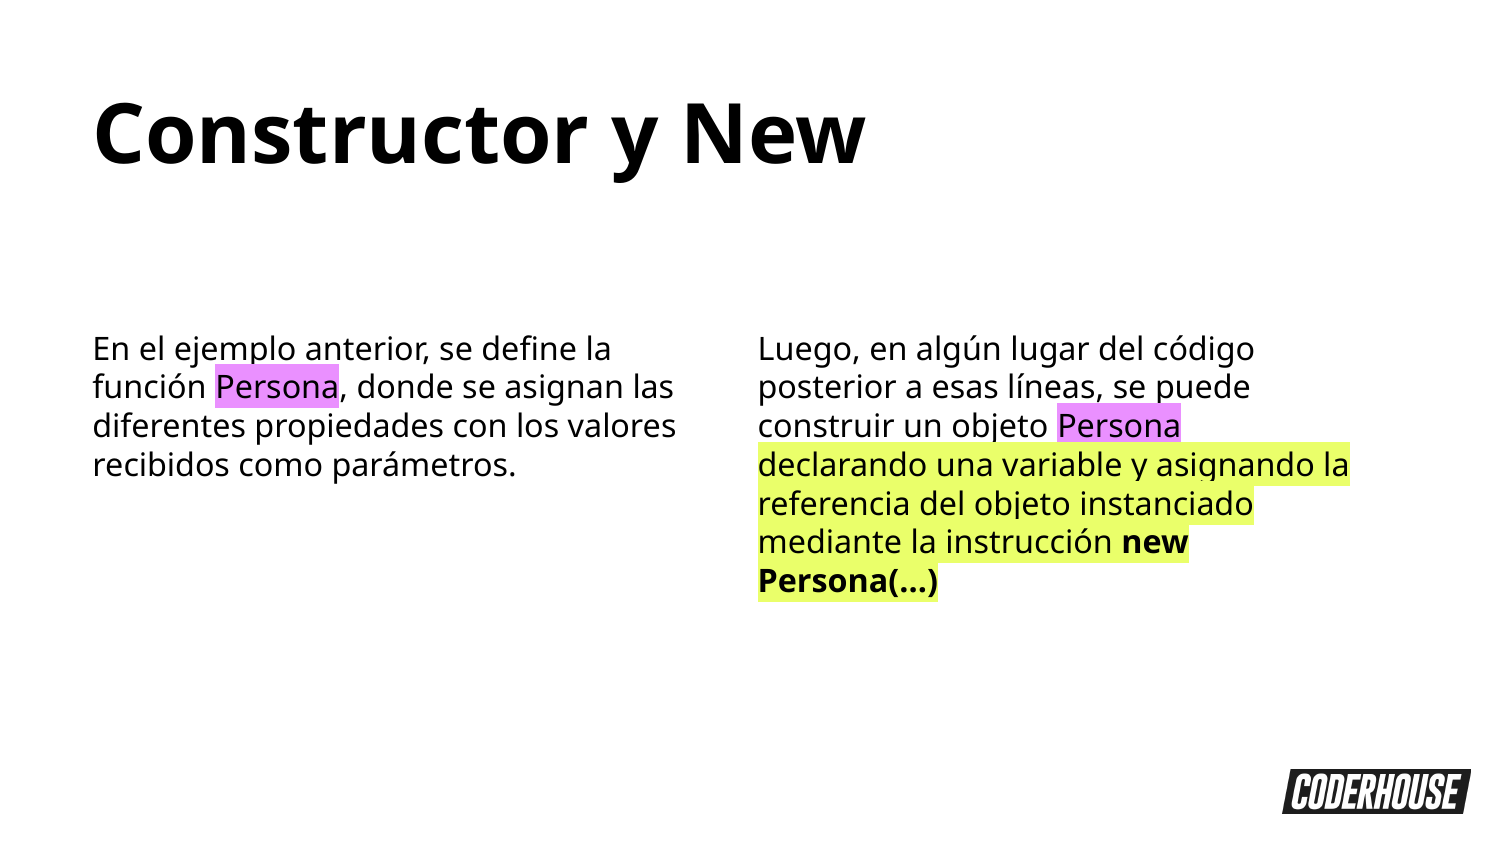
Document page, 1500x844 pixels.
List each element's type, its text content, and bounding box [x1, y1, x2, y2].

text_box En el ejemplo anterior, se define la función Persona, donde se asignan las diferentes propiedades con los valores recibidos como parámetros. [77, 312, 707, 498]
text_box Luego, en algún lugar del código posterior a esas líneas, se puede construir un objeto Persona declarando una variable y asignando la referencia del objeto instanciado mediante la instrucción new Persona(...) [742, 312, 1372, 687]
picture [1281, 769, 1471, 814]
text_box Constructor y New [77, 76, 1414, 197]
